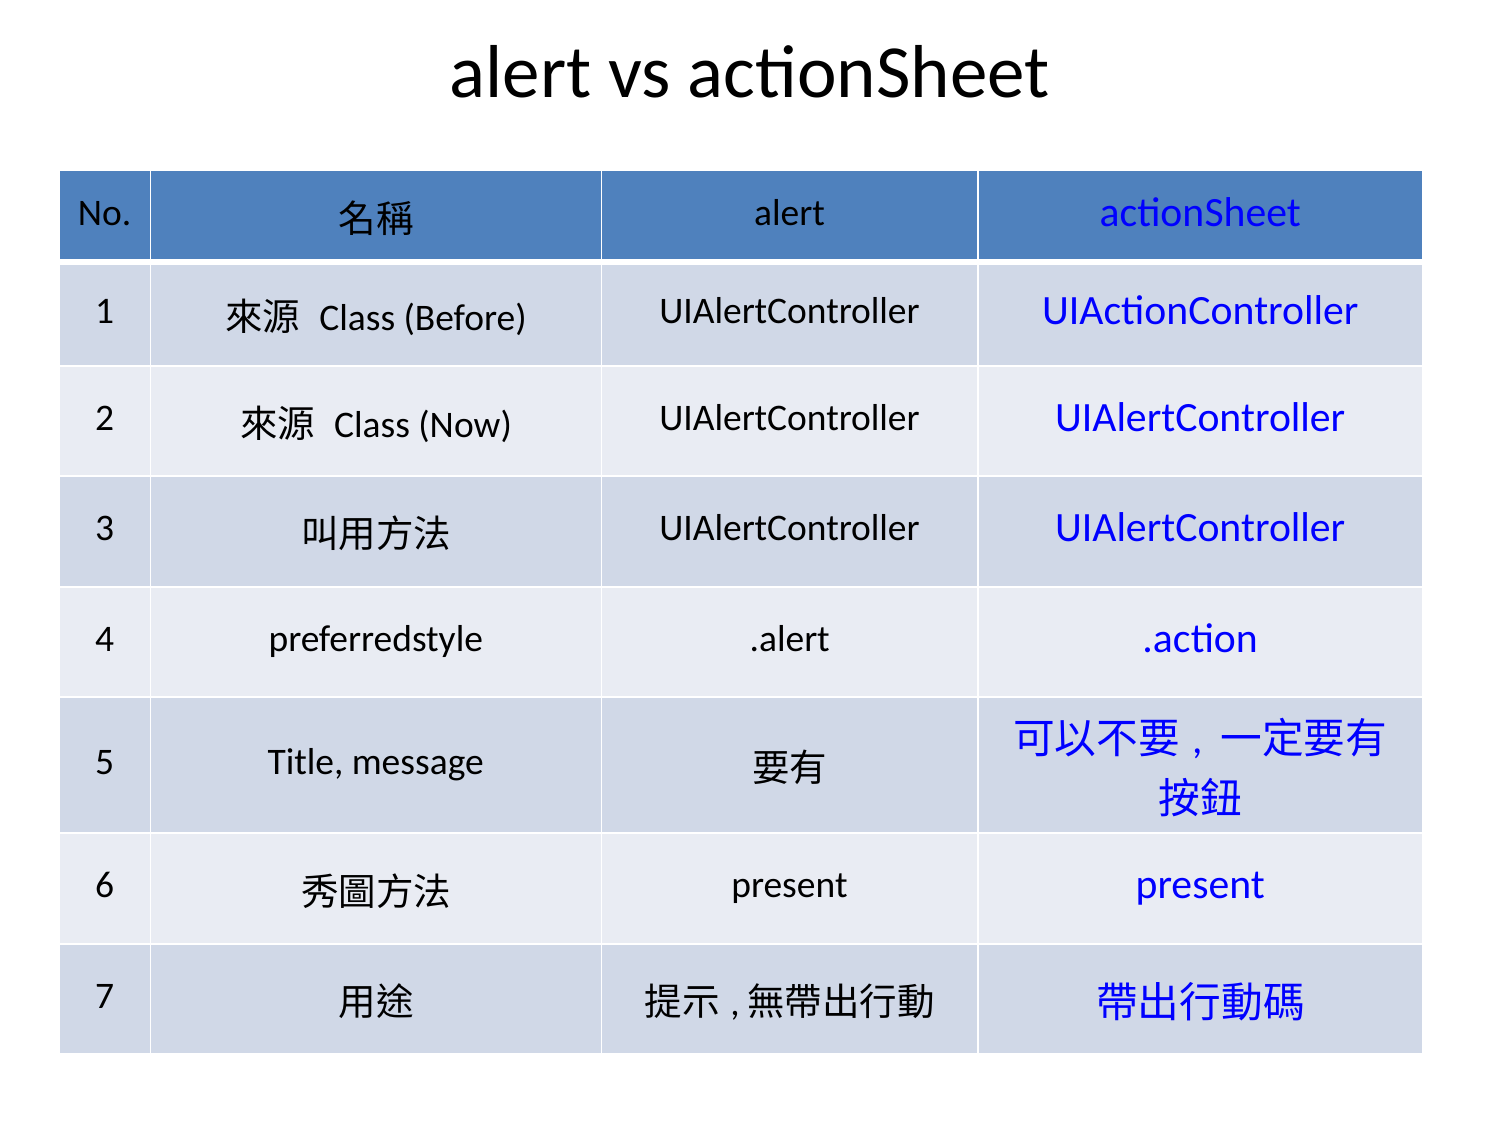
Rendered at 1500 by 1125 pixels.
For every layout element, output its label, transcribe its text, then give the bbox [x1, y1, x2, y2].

table_cell 提示,無帶出行動 [602, 945, 977, 1053]
table_cell .action [979, 588, 1422, 696]
table_header No. [60, 171, 150, 259]
table_cell present [979, 834, 1422, 943]
table_header 名稱 [151, 171, 601, 259]
table_cell 3 [60, 477, 150, 586]
title alert vs actionSheet [0, 0, 1500, 137]
table_cell .alert [602, 588, 977, 696]
table_cell UIAlertController [979, 367, 1422, 475]
table_header alert [602, 171, 977, 259]
table_cell 5 [60, 698, 150, 832]
table_cell preferredstyle [151, 588, 601, 696]
table_cell Title, message [151, 698, 601, 832]
table_cell present [602, 834, 977, 943]
table_cell 帶出行動碼 [979, 945, 1422, 1053]
table_cell 可以不要, 一定要有按鈕 [979, 698, 1422, 832]
table_cell 7 [60, 945, 150, 1053]
table_cell UIAlertController [602, 367, 977, 475]
table_cell 要有 [602, 698, 977, 832]
table_cell UIAlertController [979, 477, 1422, 586]
table_cell UIAlertController [602, 477, 977, 586]
table_cell 2 [60, 367, 150, 475]
table_cell 叫用方法 [151, 477, 601, 586]
table_header actionSheet [979, 171, 1422, 259]
table_cell 用途 [151, 945, 601, 1053]
table_cell UIActionController [979, 265, 1422, 365]
table_cell 1 [60, 265, 150, 365]
table_cell 來源 Class (Now) [151, 367, 601, 475]
table_cell 6 [60, 834, 150, 943]
table_cell UIAlertController [602, 265, 977, 365]
table_cell 秀圖方法 [151, 834, 601, 943]
table_cell 4 [60, 588, 150, 696]
table_cell 來源 Class (Before) [151, 265, 601, 365]
